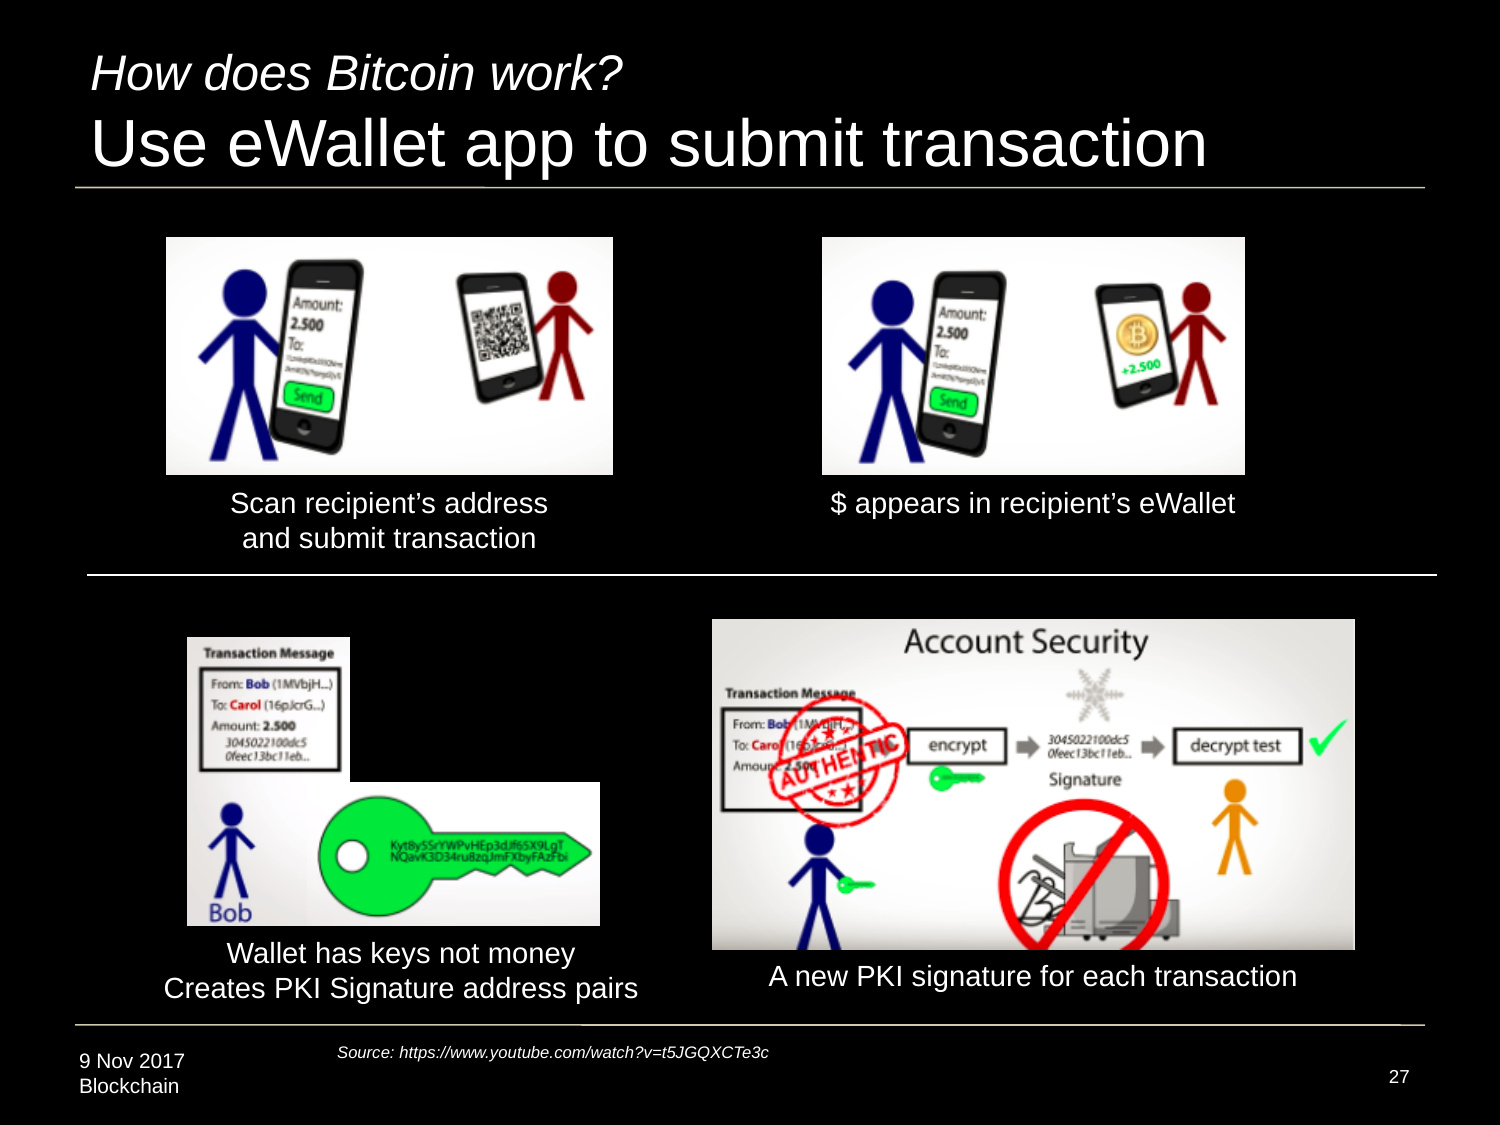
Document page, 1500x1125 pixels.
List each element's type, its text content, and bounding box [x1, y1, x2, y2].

picture [712, 619, 1355, 950]
text_box Wallet has keys not money Creates PKI Signature address pairs [124, 927, 678, 1012]
slide_number 26 [862, 1037, 1425, 1103]
picture [186, 637, 600, 927]
title How does Bitcoin work? Use eWallet app to submit transaction [75, 45, 1425, 188]
text_box $ appears in recipient’s eWallet [809, 476, 1258, 527]
text_box Source: https://www.youtube.com/watch?v=t5JGQXCTe3c [322, 1038, 1335, 1088]
text_box A new PKI signature for each transaction [736, 957, 1332, 1000]
text_box Scan recipient’s address and submit transaction [203, 483, 576, 562]
picture [166, 236, 613, 475]
picture [822, 236, 1245, 475]
